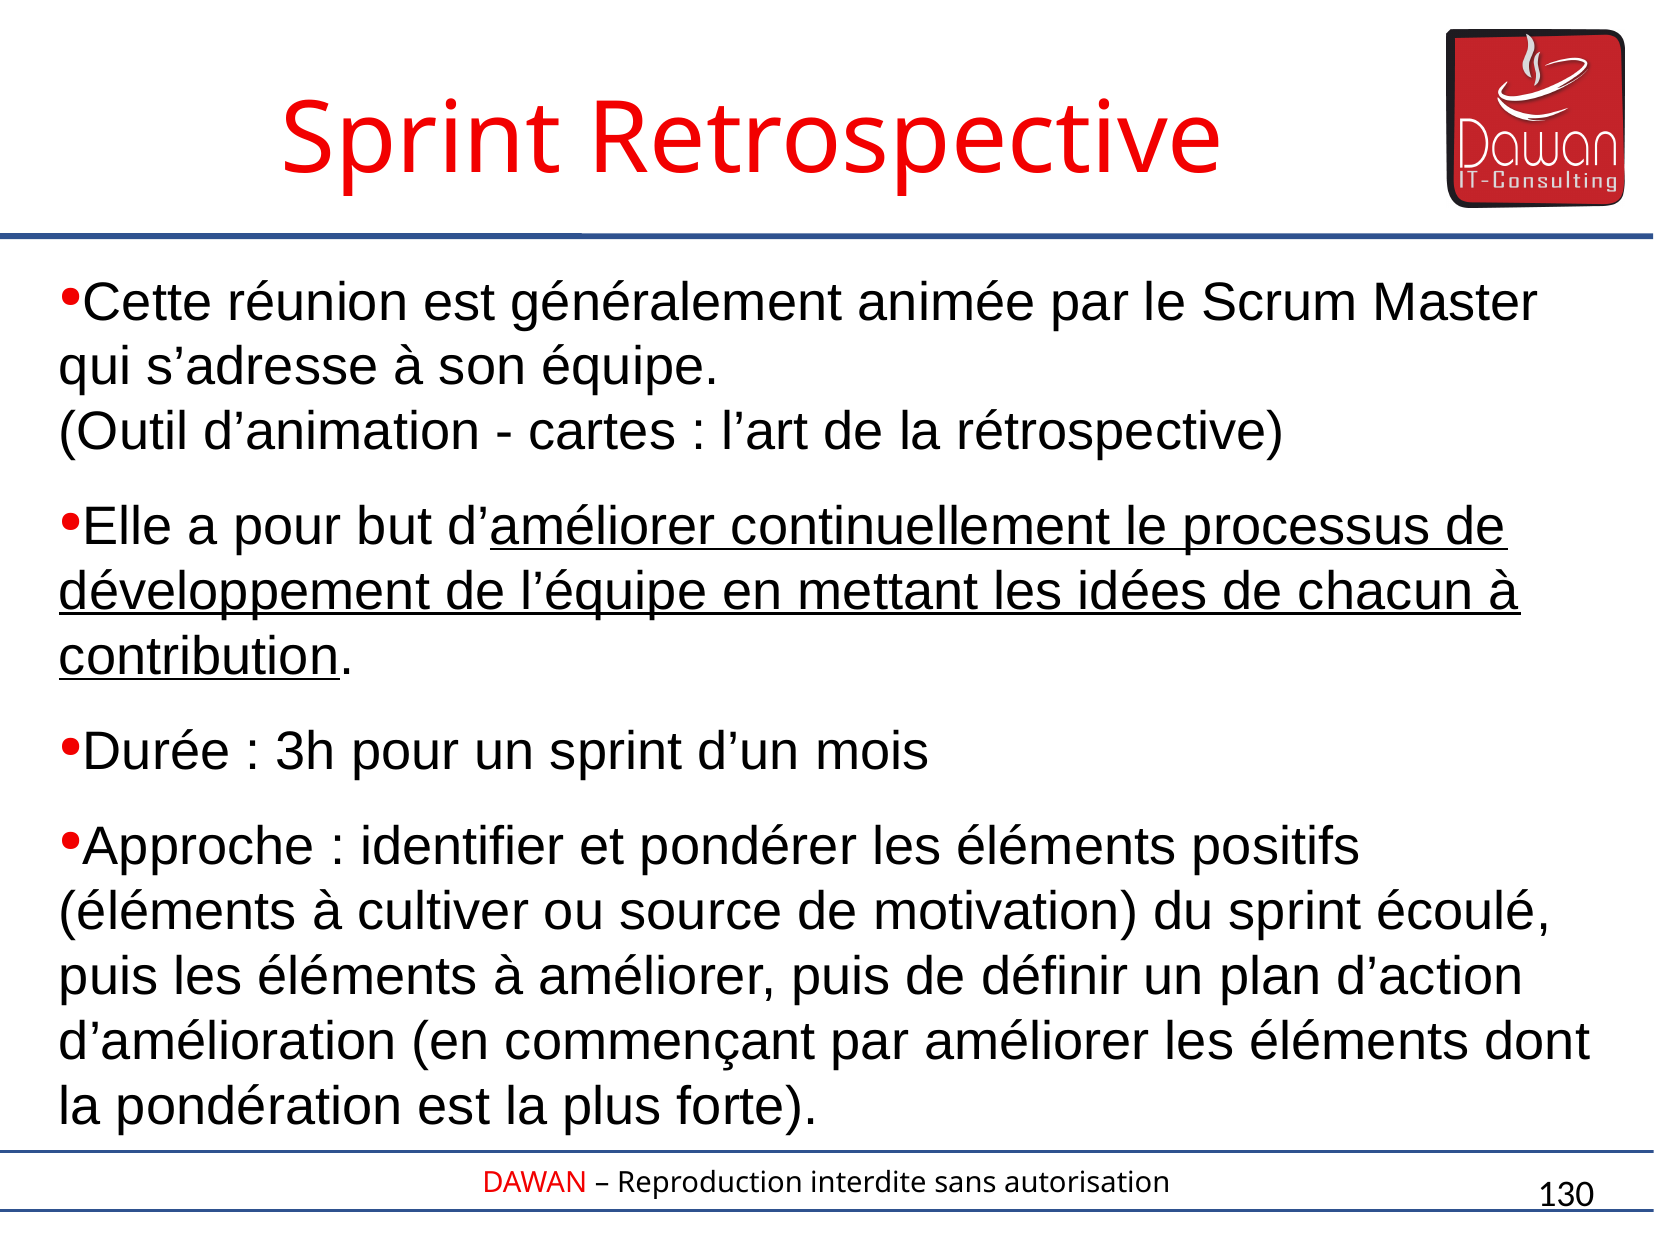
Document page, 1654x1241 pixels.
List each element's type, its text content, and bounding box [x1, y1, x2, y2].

picture [1447, 29, 1625, 208]
text_box 130 [1535, 1169, 1595, 1233]
list Cette réunion est généralement animée par le Scrum Master qui s’adresse à son équipe. (Outil d’animation - cartes : l’art de la rétrospective) Elle a pour but d’améliorer continuellement le processus de développement de l’équipe en mettant les idées de chacun à contribution. Durée : 3h pour un sprint d’un mois Approche : identifier et pondérer les éléments positifs (éléments à cultiver ou source de motivation) du sprint écoulé, puis les éléments à améliorer, puis de définir un plan d’action d’amélioration (en commençant par améliorer les éléments dont la pondération est la plus forte). [59, 265, 1595, 1135]
title Sprint Retrospective [59, 29, 1447, 237]
